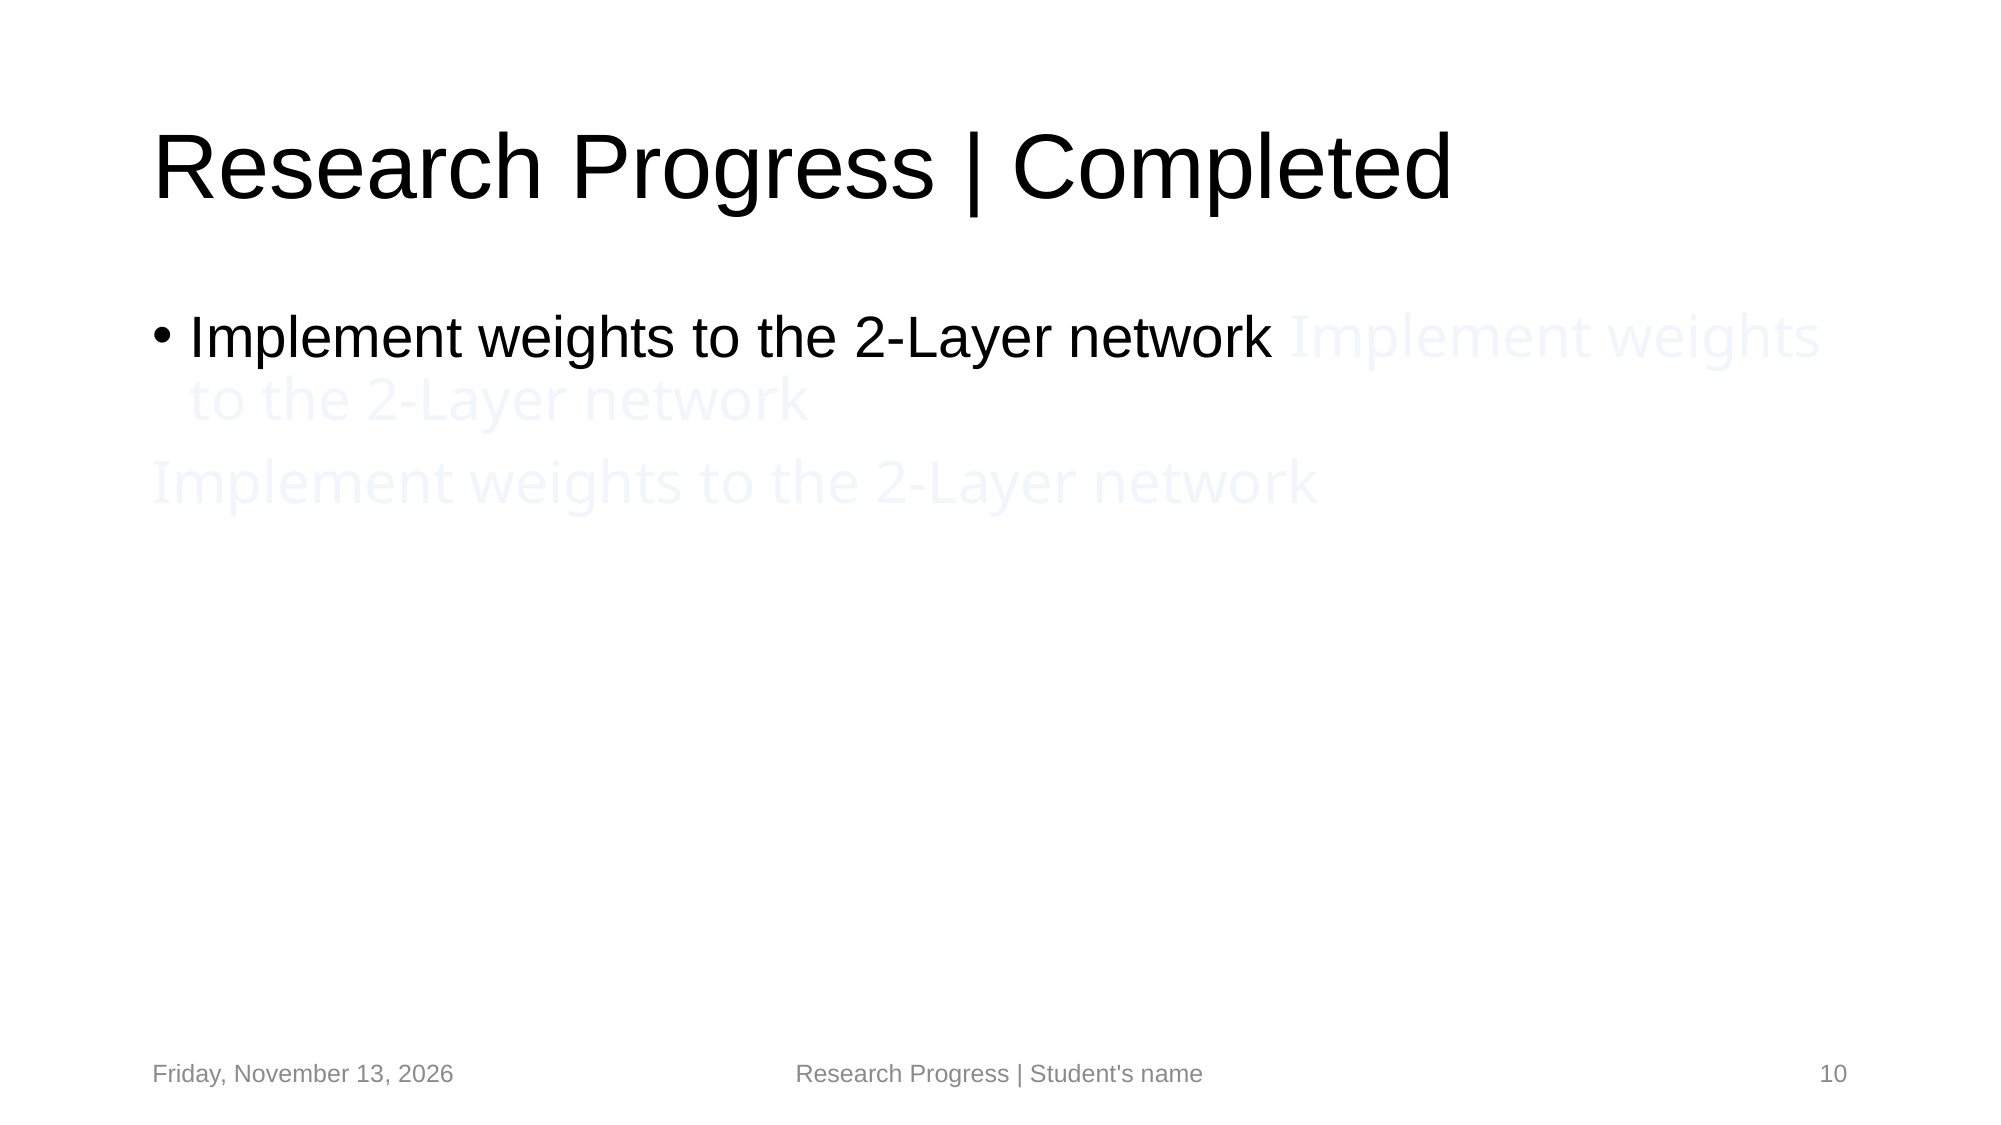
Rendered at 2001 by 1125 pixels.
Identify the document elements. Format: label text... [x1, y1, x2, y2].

title Research Progress | Completed [137, 59, 1863, 278]
slide_number 10 [1412, 1042, 1863, 1103]
list Implement weights to the 2-Layer network Implement weights to the 2-Layer network Implement weights to the 2-Layer network [137, 299, 1863, 1014]
footer Research Progress | Student's name [662, 1042, 1338, 1103]
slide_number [137, 1042, 588, 1103]
